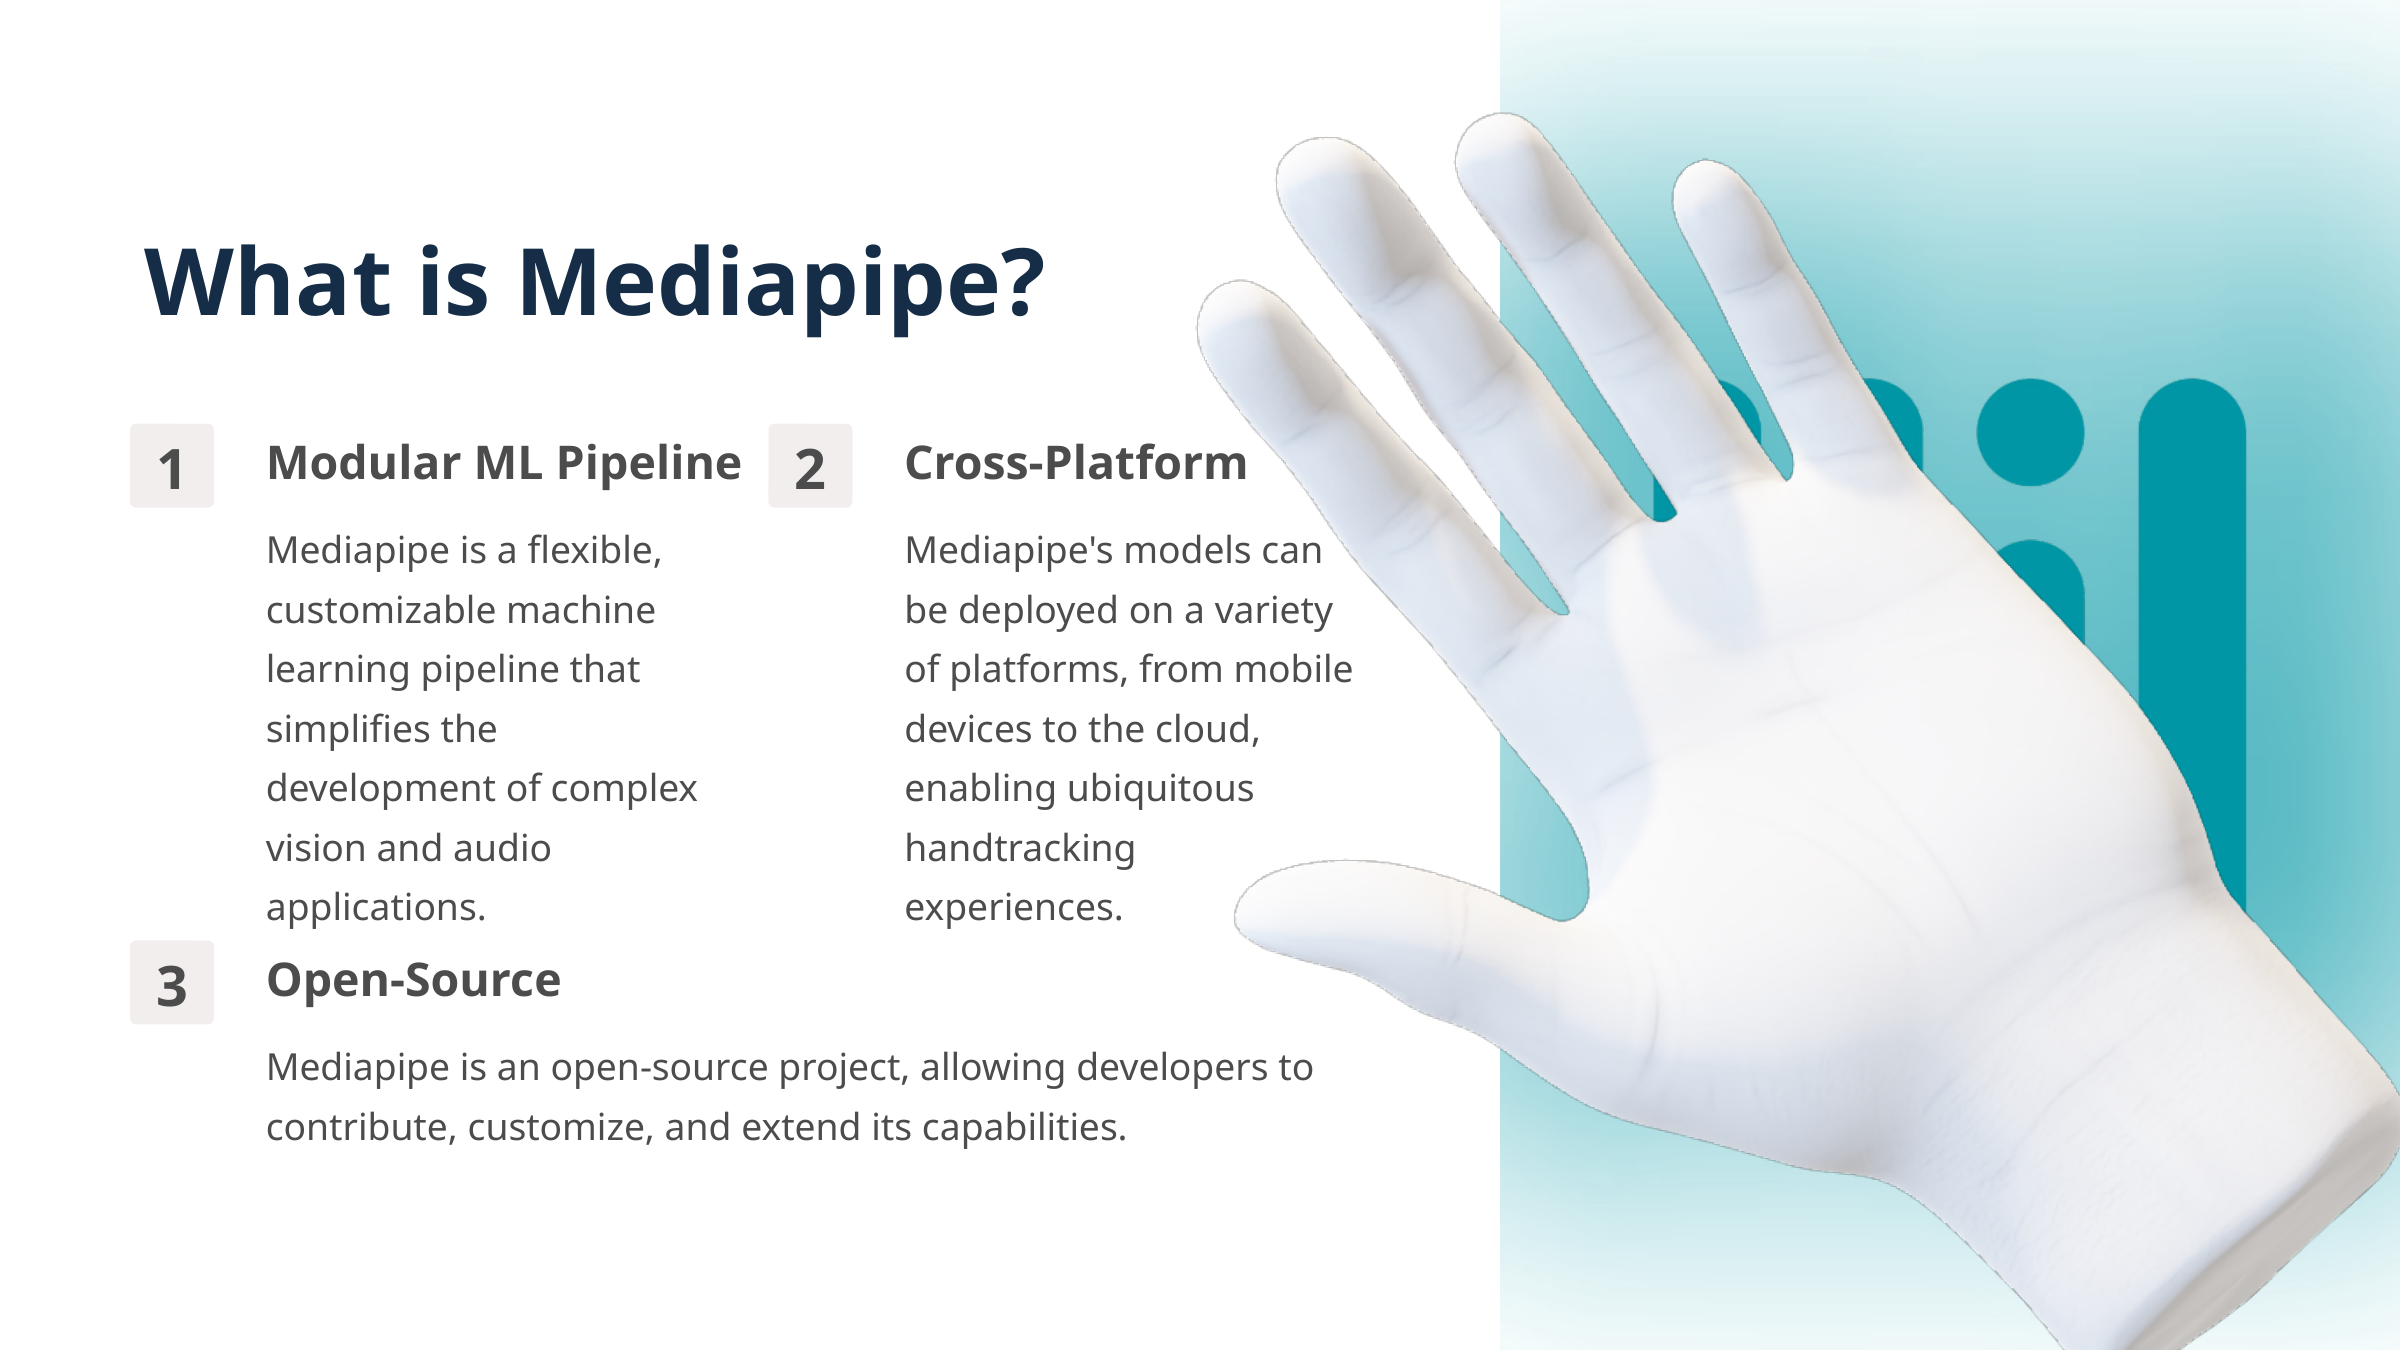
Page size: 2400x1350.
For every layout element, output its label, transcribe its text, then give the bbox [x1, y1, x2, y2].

text_box Open-Source [251, 940, 717, 999]
text_box [768, 423, 853, 508]
text_box Cross-Platform [889, 423, 981, 482]
text_box 3 [158, 954, 186, 1011]
text_box 1 [162, 437, 182, 494]
text_box Modular ML Pipeline [251, 423, 717, 482]
text_box [130, 423, 214, 508]
text_box Mediapipe is an open-source project, allowing developers to contribute, customize, and extend its capabilities. [251, 1020, 1370, 1140]
text_box [130, 940, 214, 1025]
text_box 2 [796, 437, 825, 494]
picture [869, 0, 2400, 1350]
text_box Mediapipe's models can be deployed on a variety of platforms, from mobile devices to the cloud, enabling ubiquitous handtracking experiences. [889, 557, 1169, 862]
text_box [0, 0, 1499, 1350]
text_box Mediapipe is a flexible, customizable machine learning pipeline that simplifies the development of complex vision and audio applications. [251, 504, 732, 862]
text_box What is Mediapipe? [130, 209, 1061, 327]
